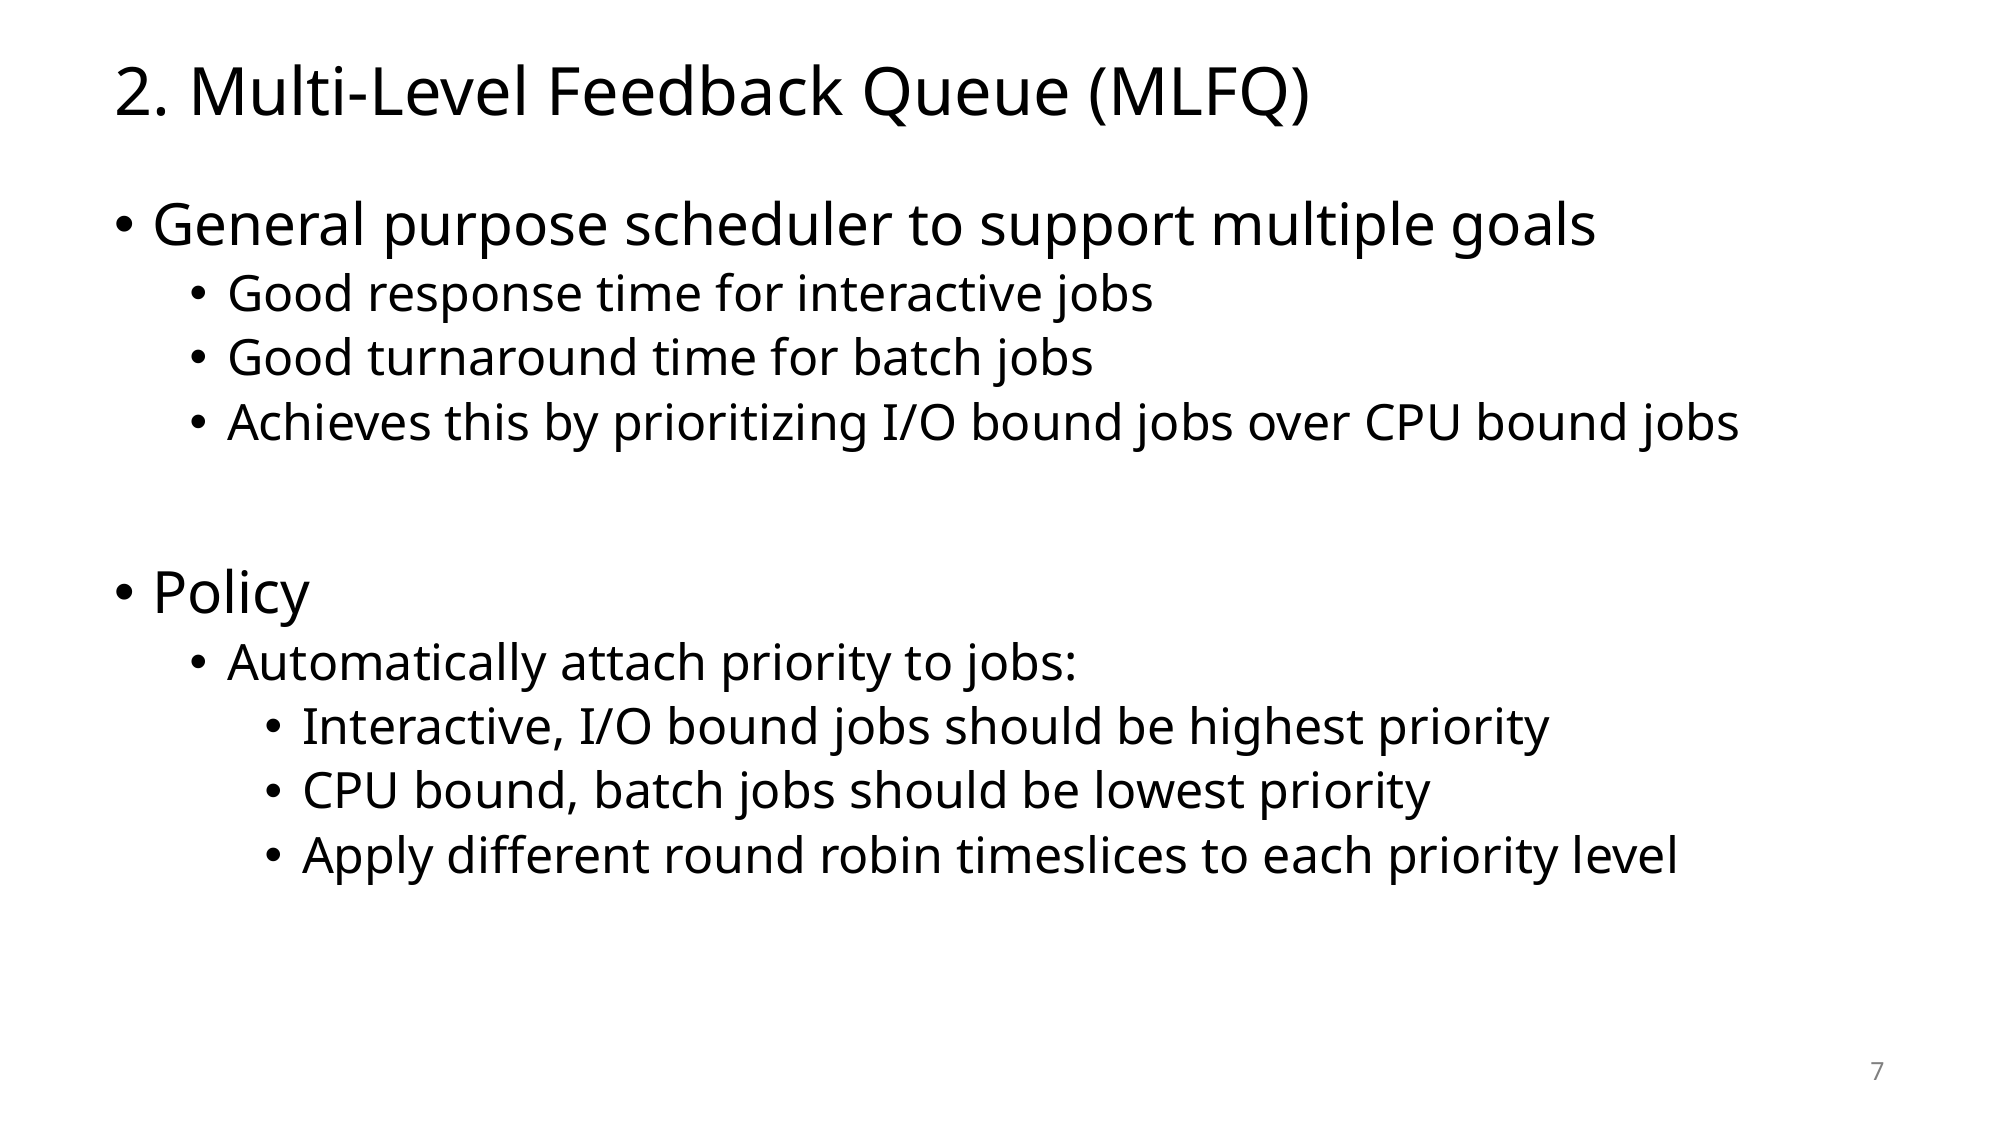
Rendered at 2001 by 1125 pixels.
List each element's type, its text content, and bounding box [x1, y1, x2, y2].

title 2. Multi-Level Feedback Queue (MLFQ) [99, 37, 1900, 150]
slide_number 7 [1749, 1042, 1900, 1103]
list General purpose scheduler to support multiple goals Good response time for interactive jobs Good turnaround time for batch jobs Achieves this by prioritizing I/O bound jobs over CPU bound jobs Policy Automatically attach priority to jobs: Interactive, I/O bound jobs should be highest priority CPU bound, batch jobs should be lowest priority Apply different round robin timeslices to each priority level [99, 187, 1900, 1013]
